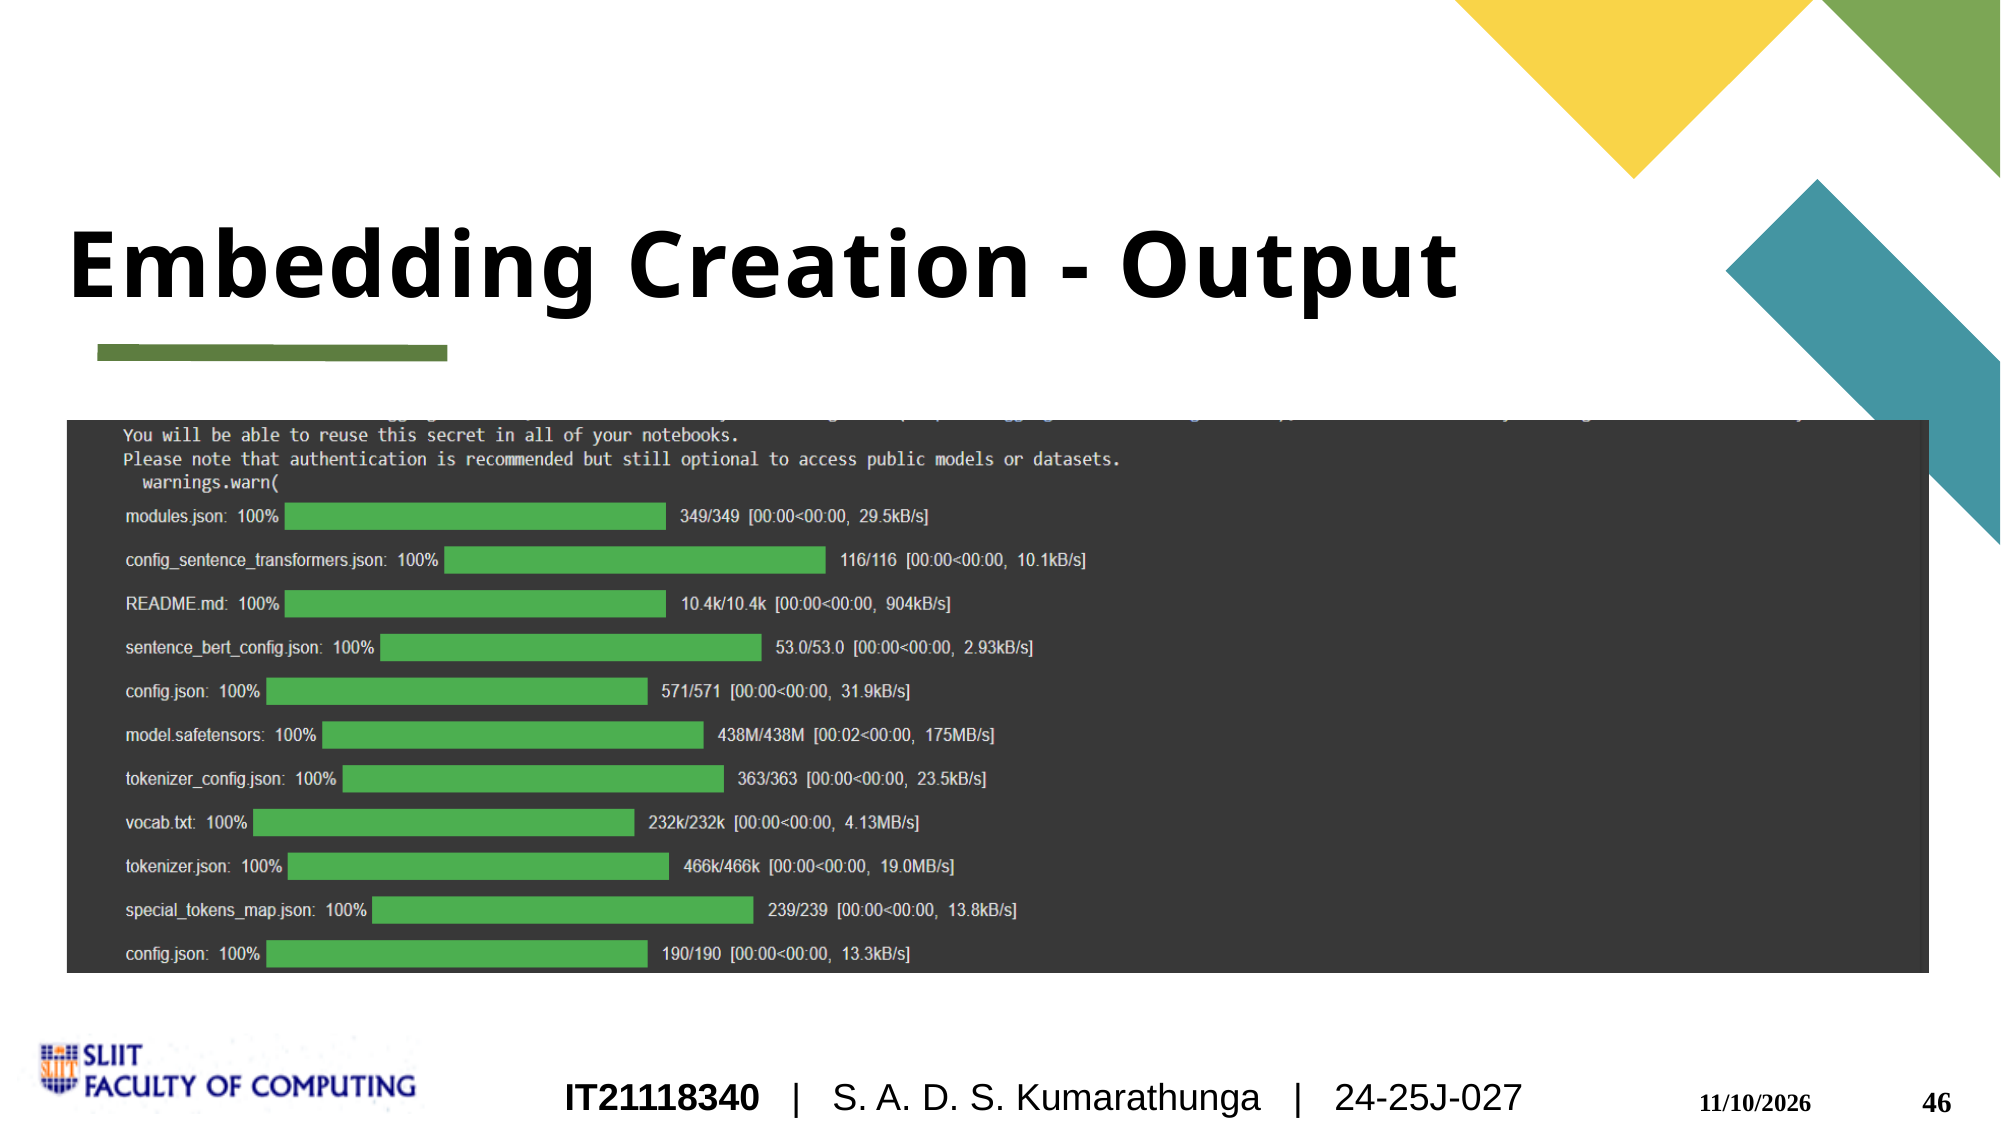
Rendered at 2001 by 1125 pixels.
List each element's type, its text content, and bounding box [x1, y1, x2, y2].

text_box IT21118340 | S. A. D. S. Kumarathunga | 24-25J-027 [484, 1064, 1604, 1125]
picture [17, 1024, 428, 1114]
title Embedding Creation - Output [66, 204, 1867, 315]
text_box 46 [1907, 1076, 1994, 1117]
picture [66, 419, 1930, 973]
text_box 5/26/2025 [1684, 1079, 1900, 1120]
